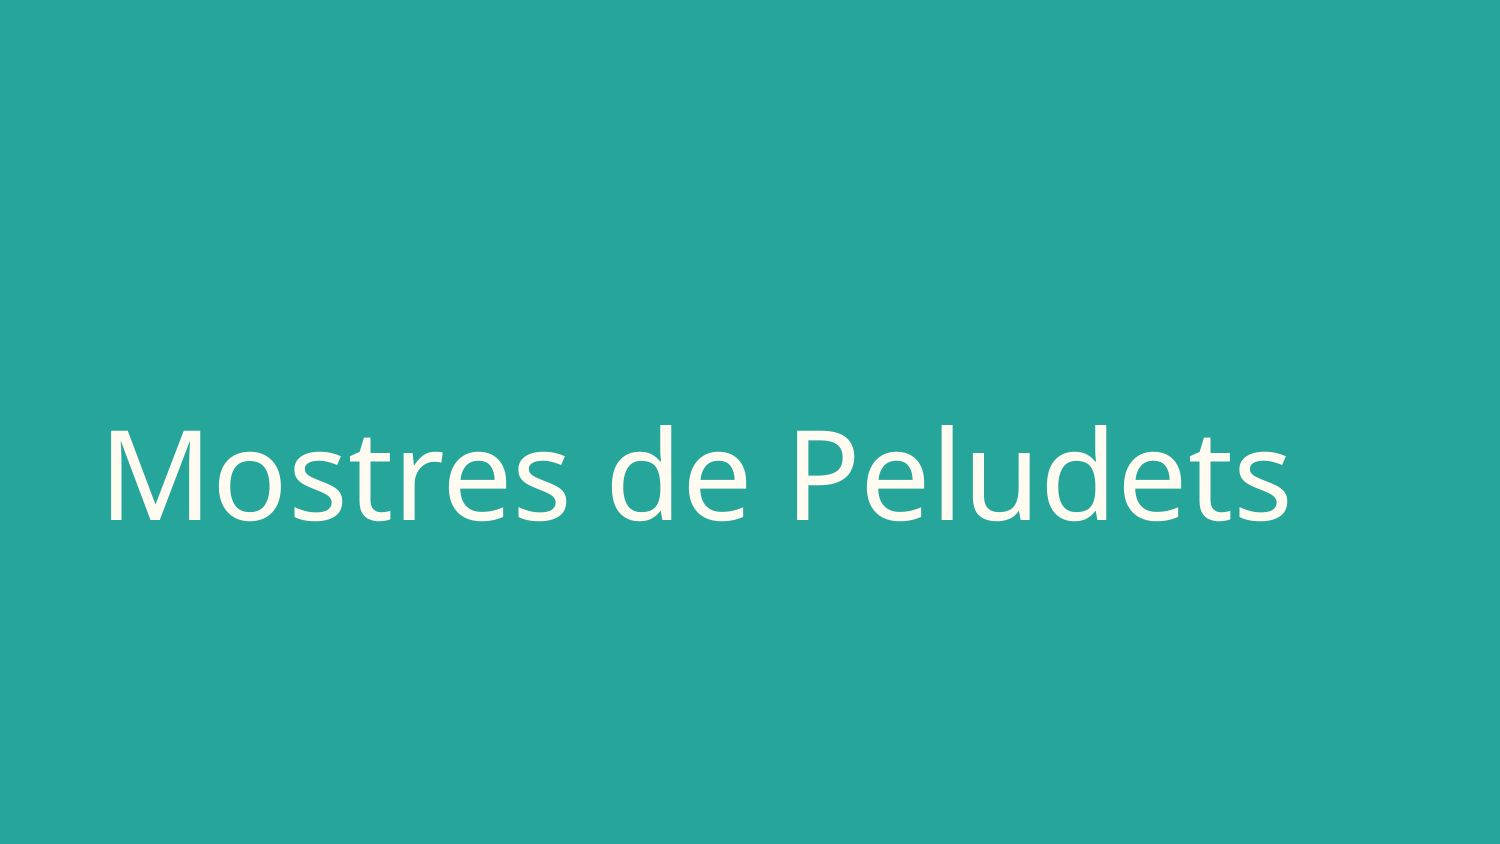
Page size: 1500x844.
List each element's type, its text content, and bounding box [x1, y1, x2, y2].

title Mostres de Peludets [84, 310, 1416, 561]
